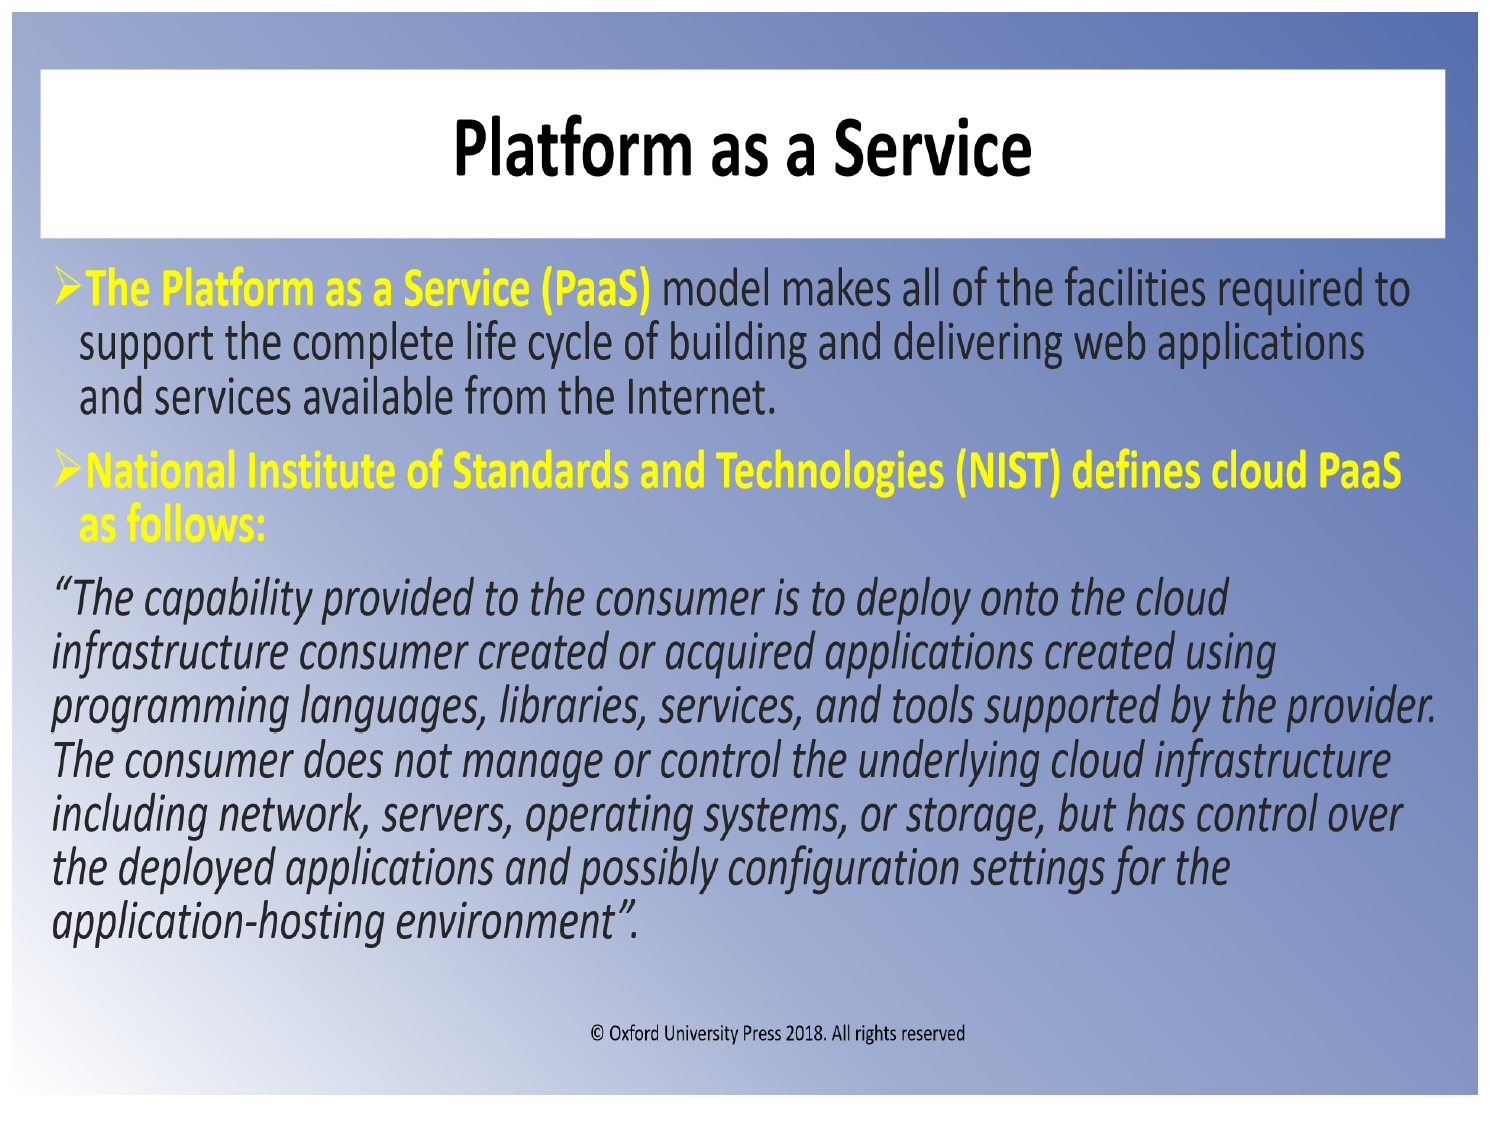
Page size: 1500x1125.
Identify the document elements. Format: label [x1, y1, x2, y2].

list [11, 12, 1478, 1095]
